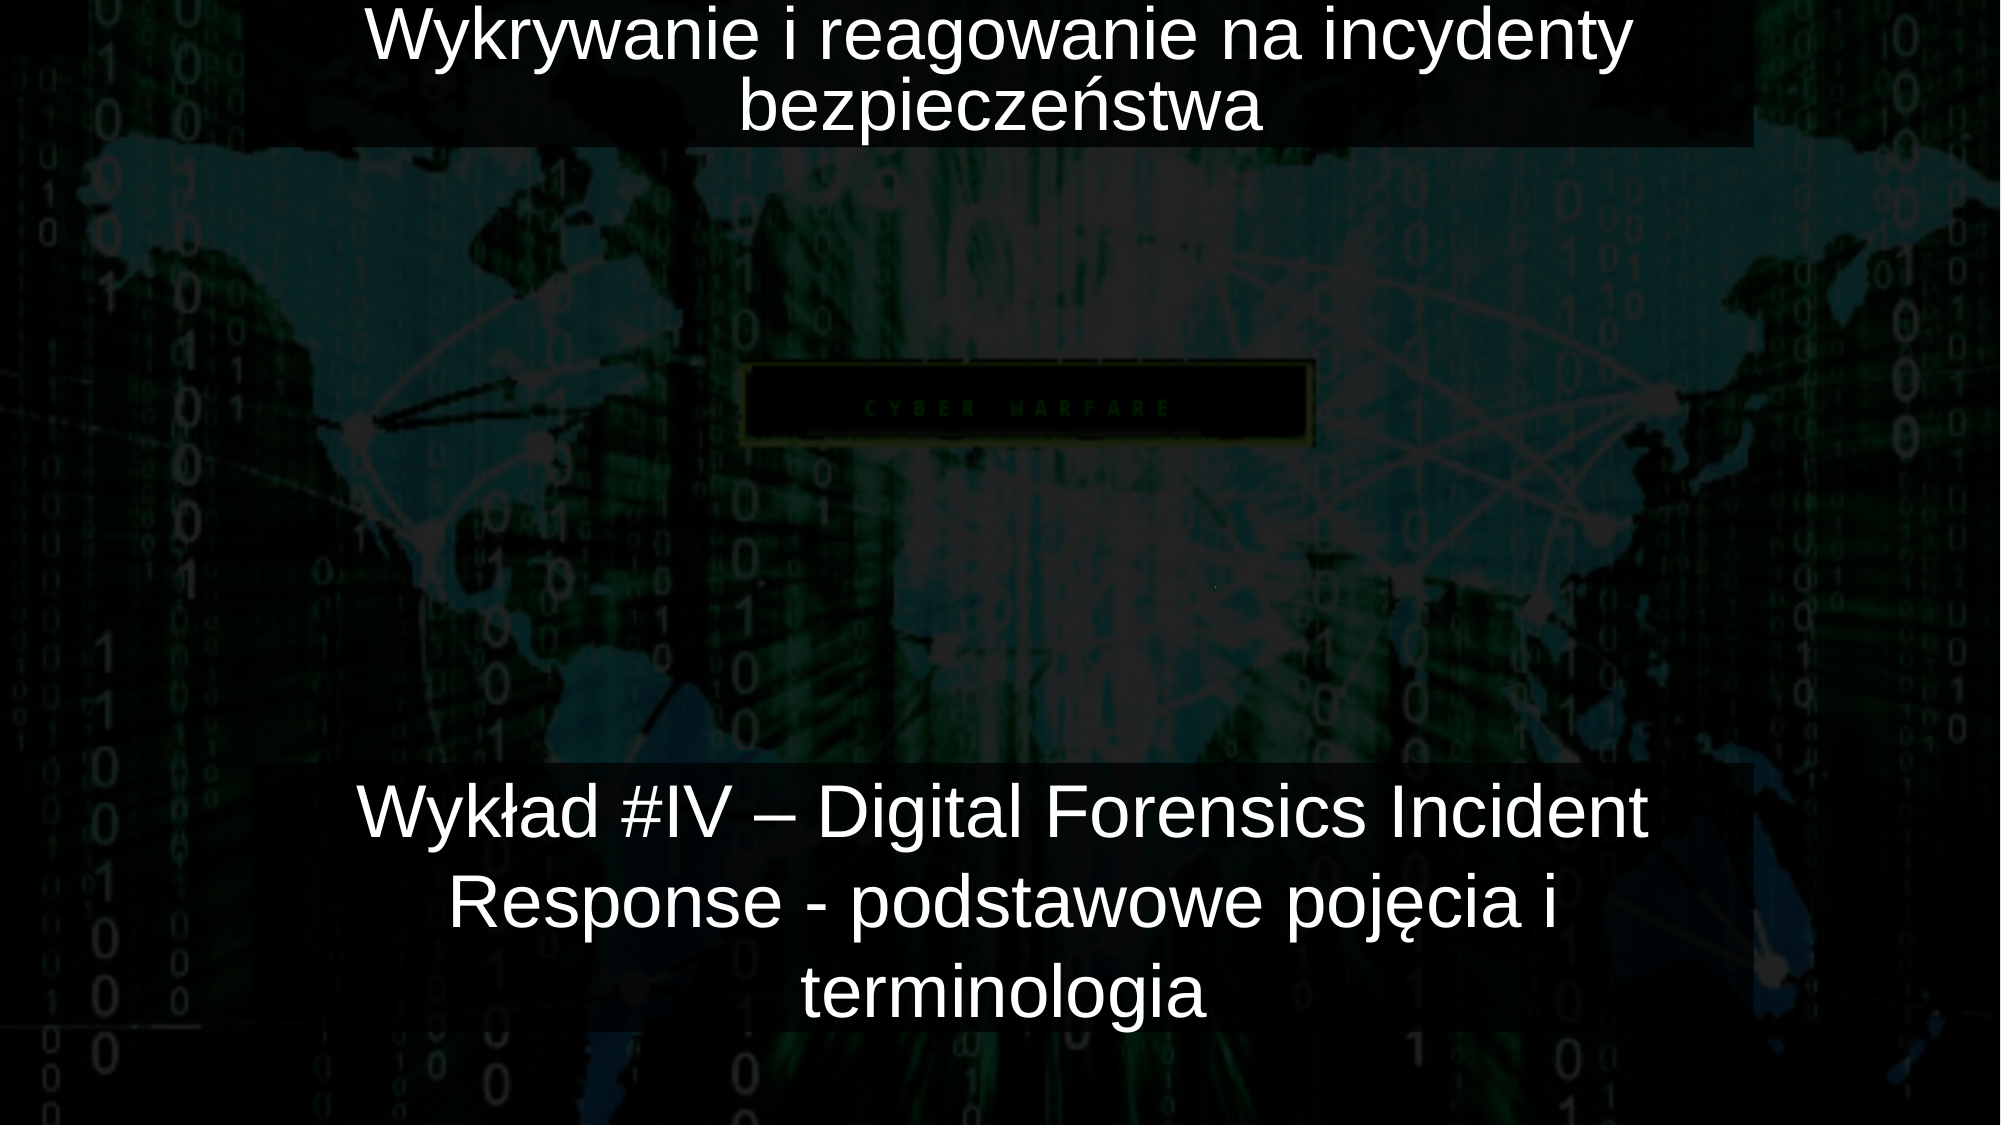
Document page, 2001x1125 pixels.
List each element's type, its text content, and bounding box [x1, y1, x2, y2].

picture [0, 0, 2001, 1125]
title Wykrywanie i reagowanie na incydenty bezpieczeństwa [244, 0, 1754, 148]
text_box ' [1213, 584, 1218, 595]
text_box Wykład #IV – Digital Forensics Incident Response - podstawowe pojęcia i terminologia [252, 762, 1754, 1033]
